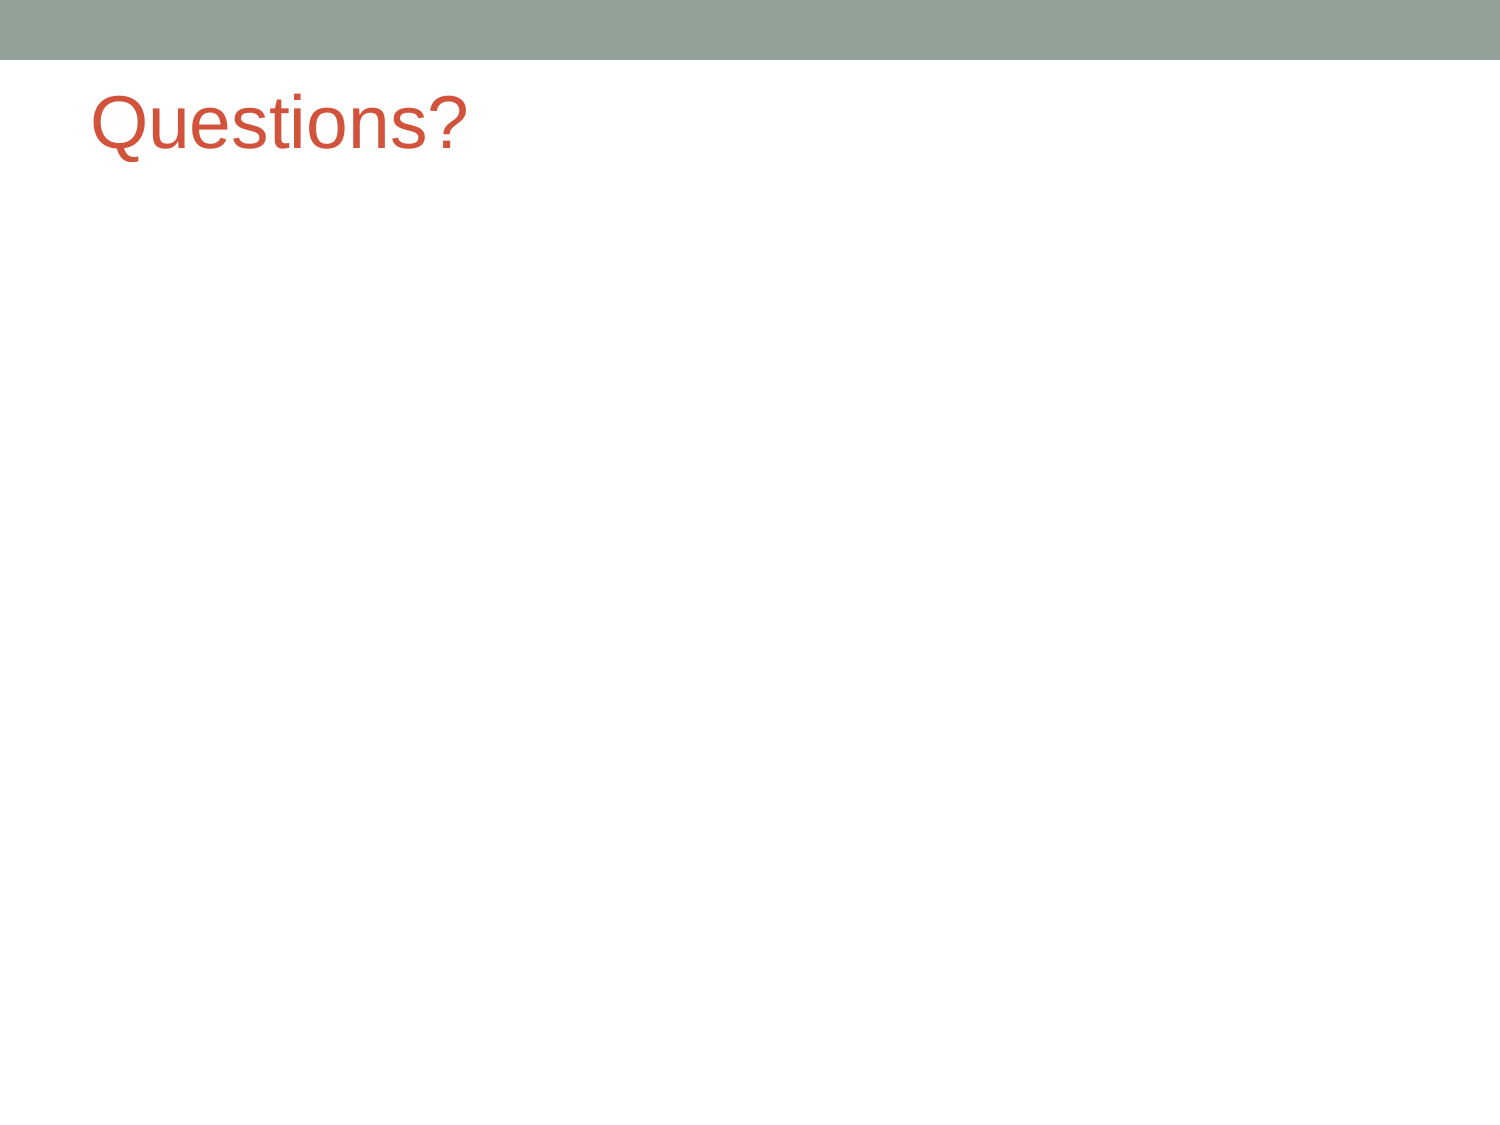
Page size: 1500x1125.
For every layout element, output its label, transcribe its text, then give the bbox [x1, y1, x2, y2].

title Questions? [75, 37, 1425, 200]
